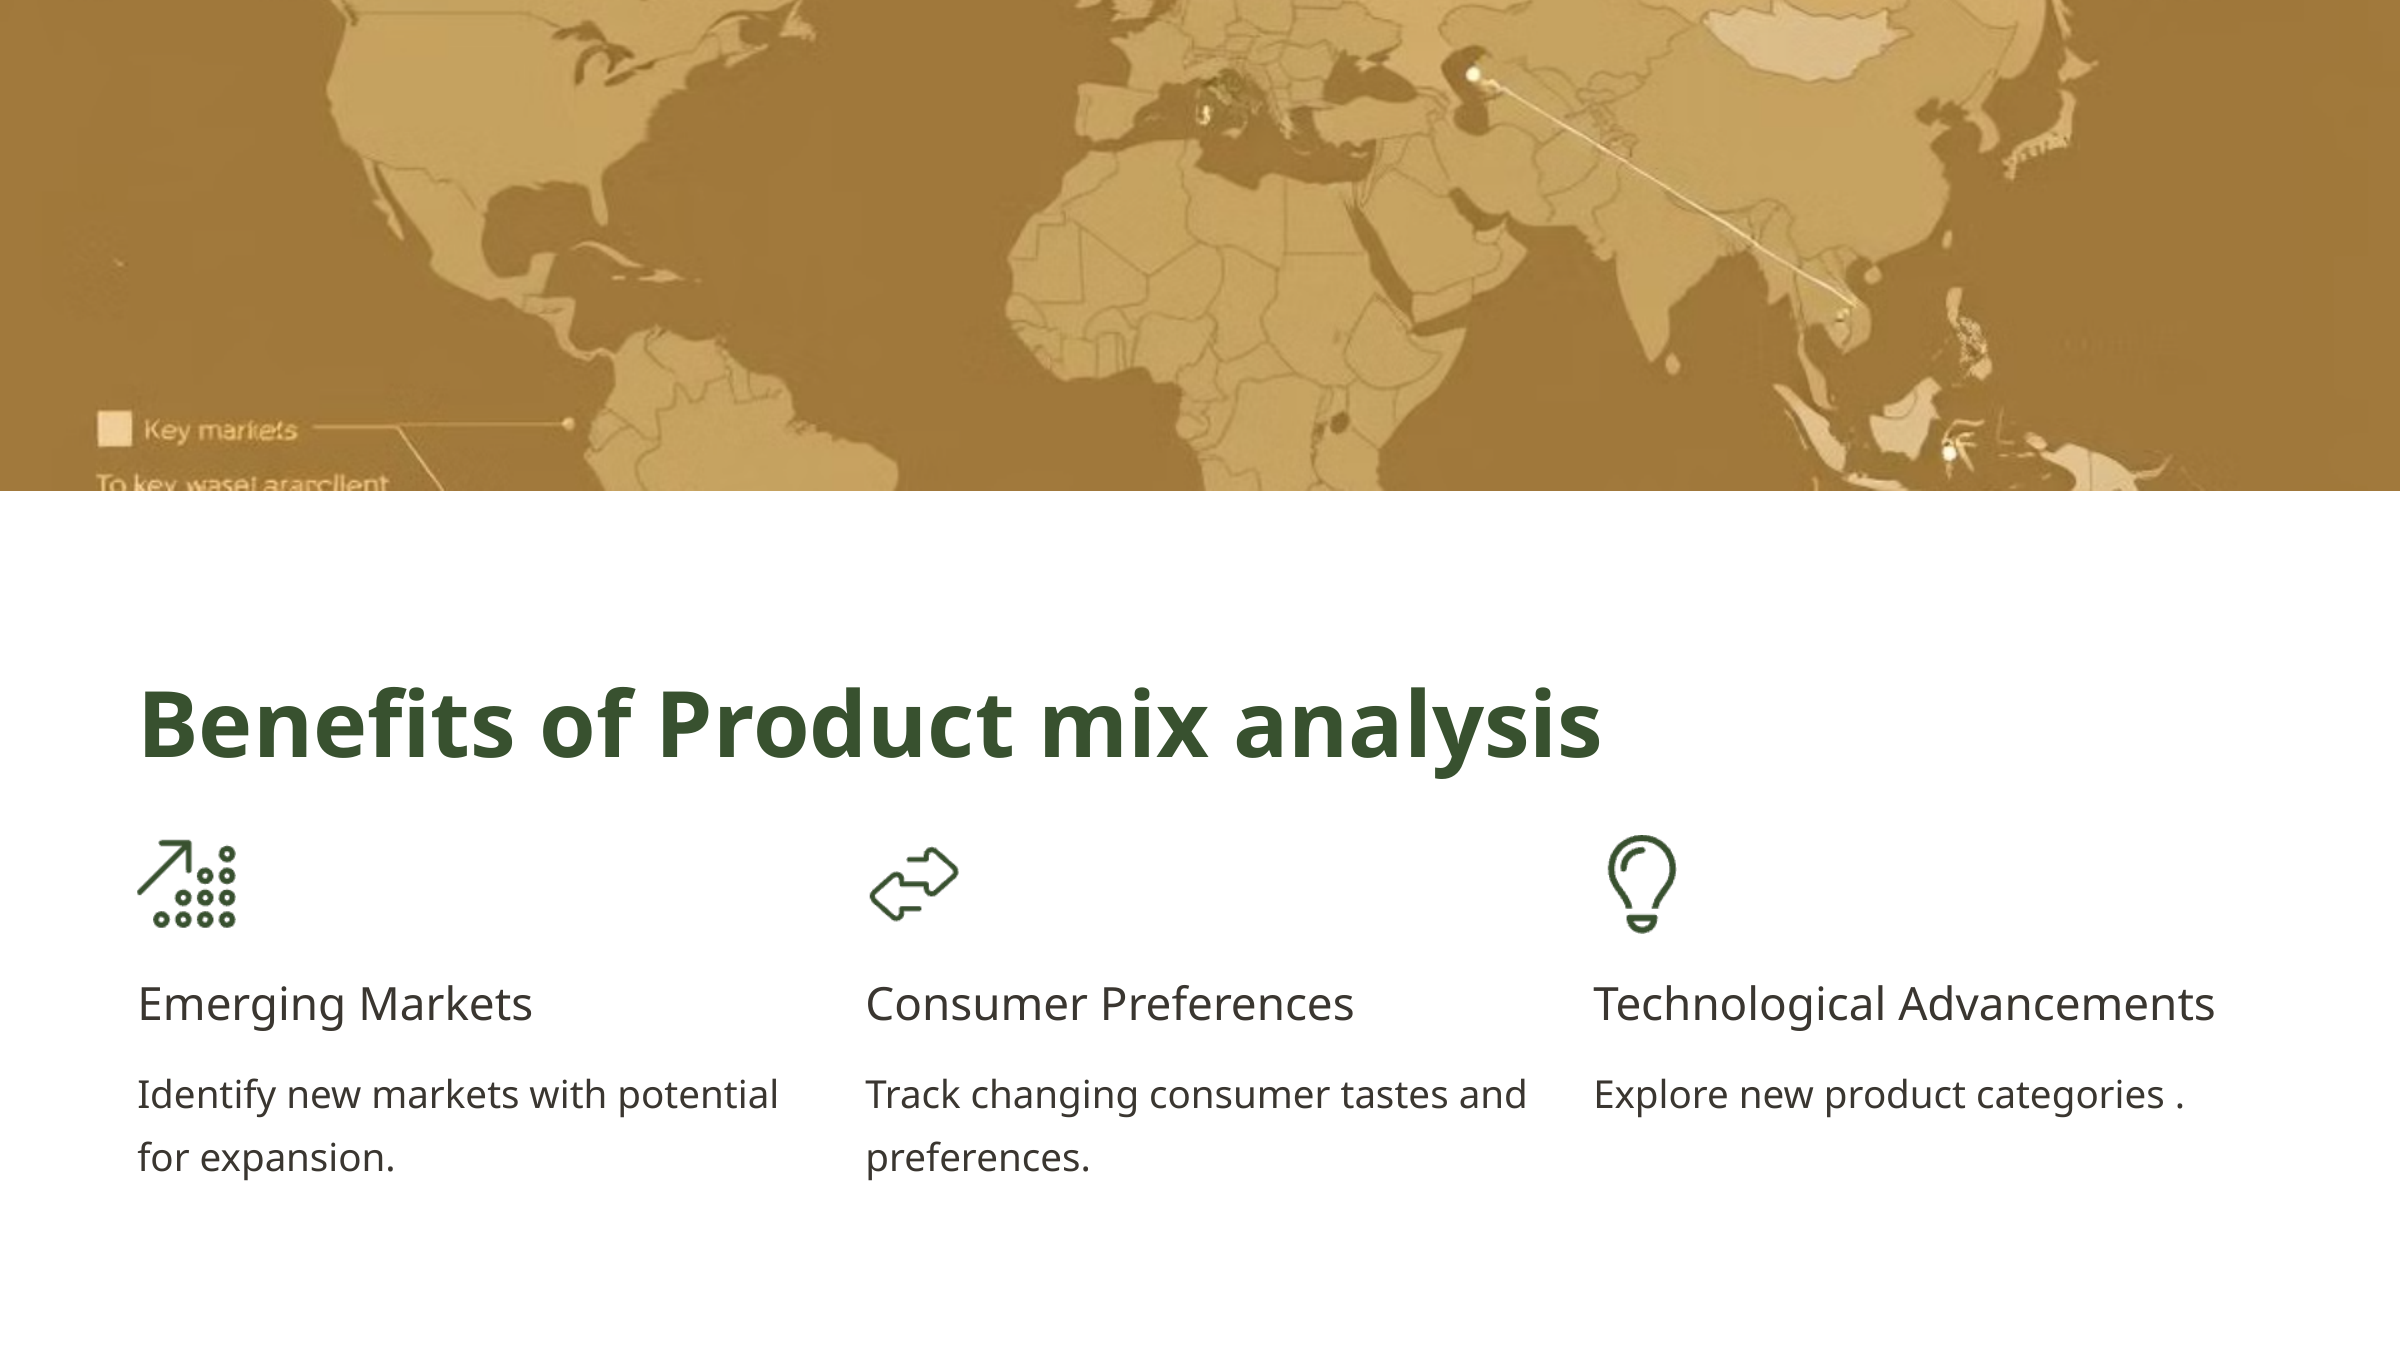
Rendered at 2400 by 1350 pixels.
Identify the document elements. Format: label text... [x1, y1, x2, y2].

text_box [1593, 835, 2263, 1180]
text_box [865, 835, 1535, 1180]
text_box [137, 835, 807, 1180]
picture [0, 0, 2400, 491]
text_box Benefits of Product mix analysis [137, 661, 2074, 777]
